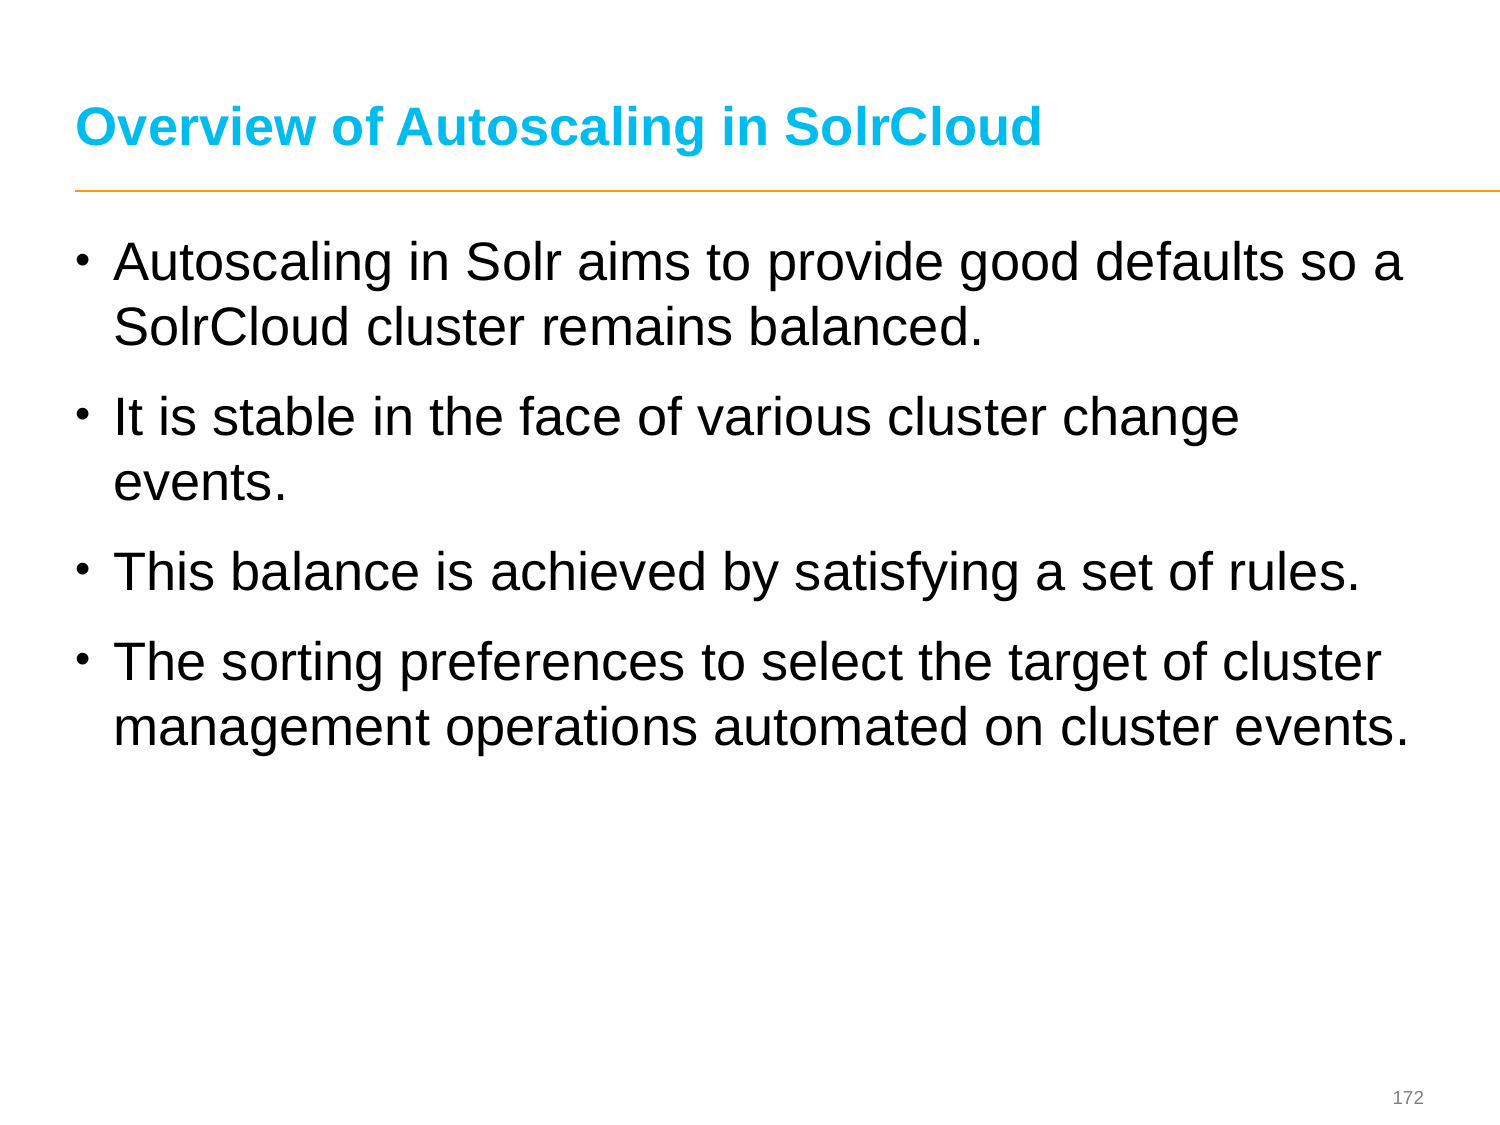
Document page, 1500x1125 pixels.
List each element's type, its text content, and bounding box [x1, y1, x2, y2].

list Autoscaling in Solr aims to provide good defaults so a SolrCloud cluster remains balanced. It is stable in the face of various cluster change events. This balance is achieved by satisfying a set of rules. The sorting preferences to select the target of cluster management operations automated on cluster events. [75, 226, 1425, 1018]
title Overview of Autoscaling in SolrCloud [75, 27, 1422, 157]
